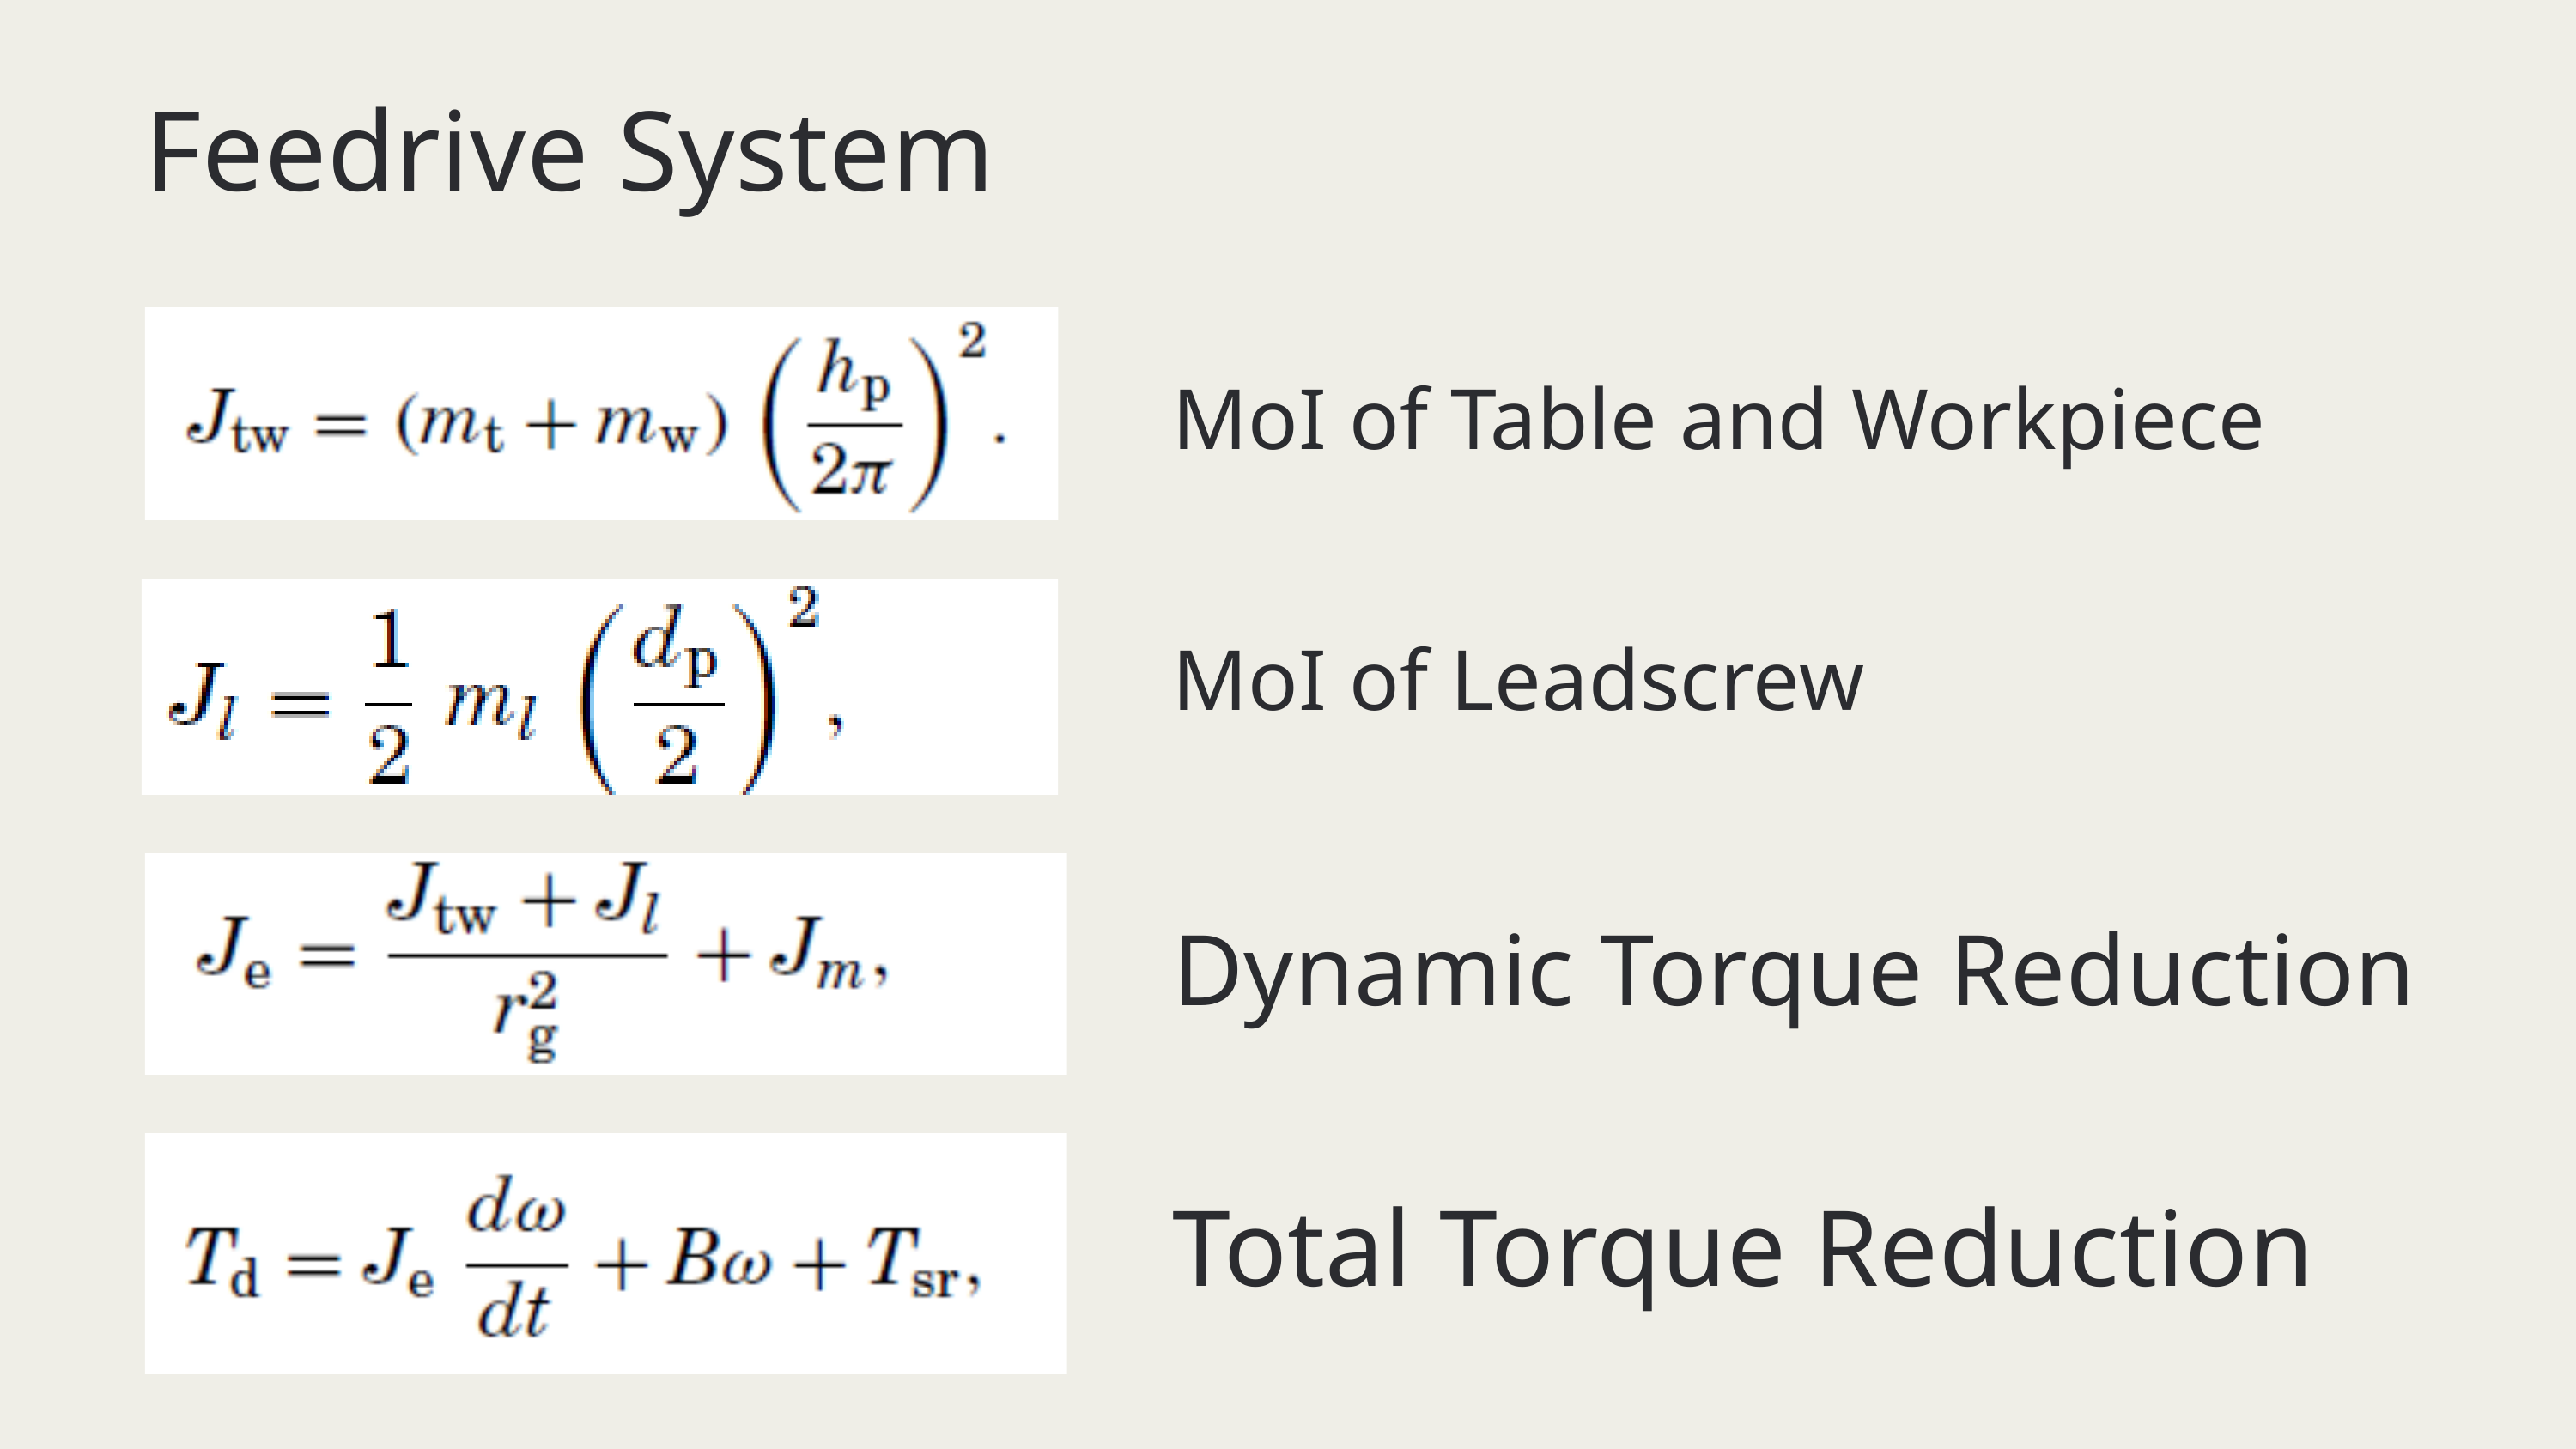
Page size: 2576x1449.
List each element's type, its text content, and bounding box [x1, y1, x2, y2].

text_box Feedrive System [144, 70, 1404, 214]
text_box [144, 307, 1059, 520]
text_box MoI of Table and Workpiece [1172, 357, 2274, 466]
text_box MoI of Leadscrew [1172, 618, 2121, 727]
text_box Total Torque Reduction [1172, 1170, 2432, 1307]
text_box [144, 1133, 1067, 1374]
text_box Dynamic Torque Reduction [1172, 898, 2432, 1025]
text_box [144, 853, 1067, 1075]
text_box [141, 579, 1059, 795]
